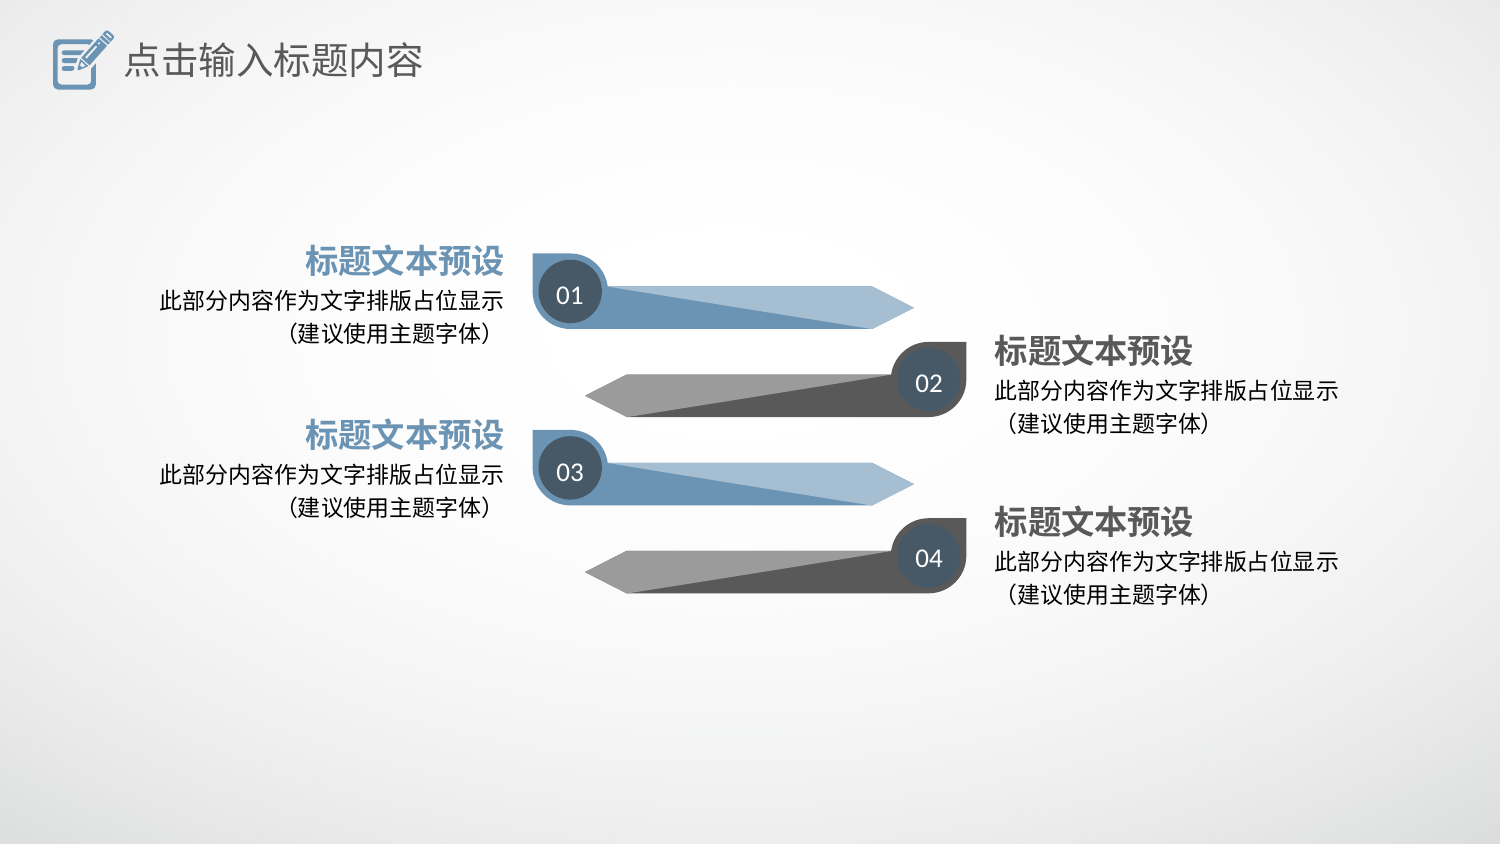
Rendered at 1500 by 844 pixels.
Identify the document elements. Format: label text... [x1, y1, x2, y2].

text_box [584, 500, 1413, 615]
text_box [584, 329, 1413, 444]
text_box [87, 239, 915, 354]
picture [0, 0, 1500, 844]
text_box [87, 412, 915, 528]
text_box 点击输入标题内容 [123, 28, 474, 91]
